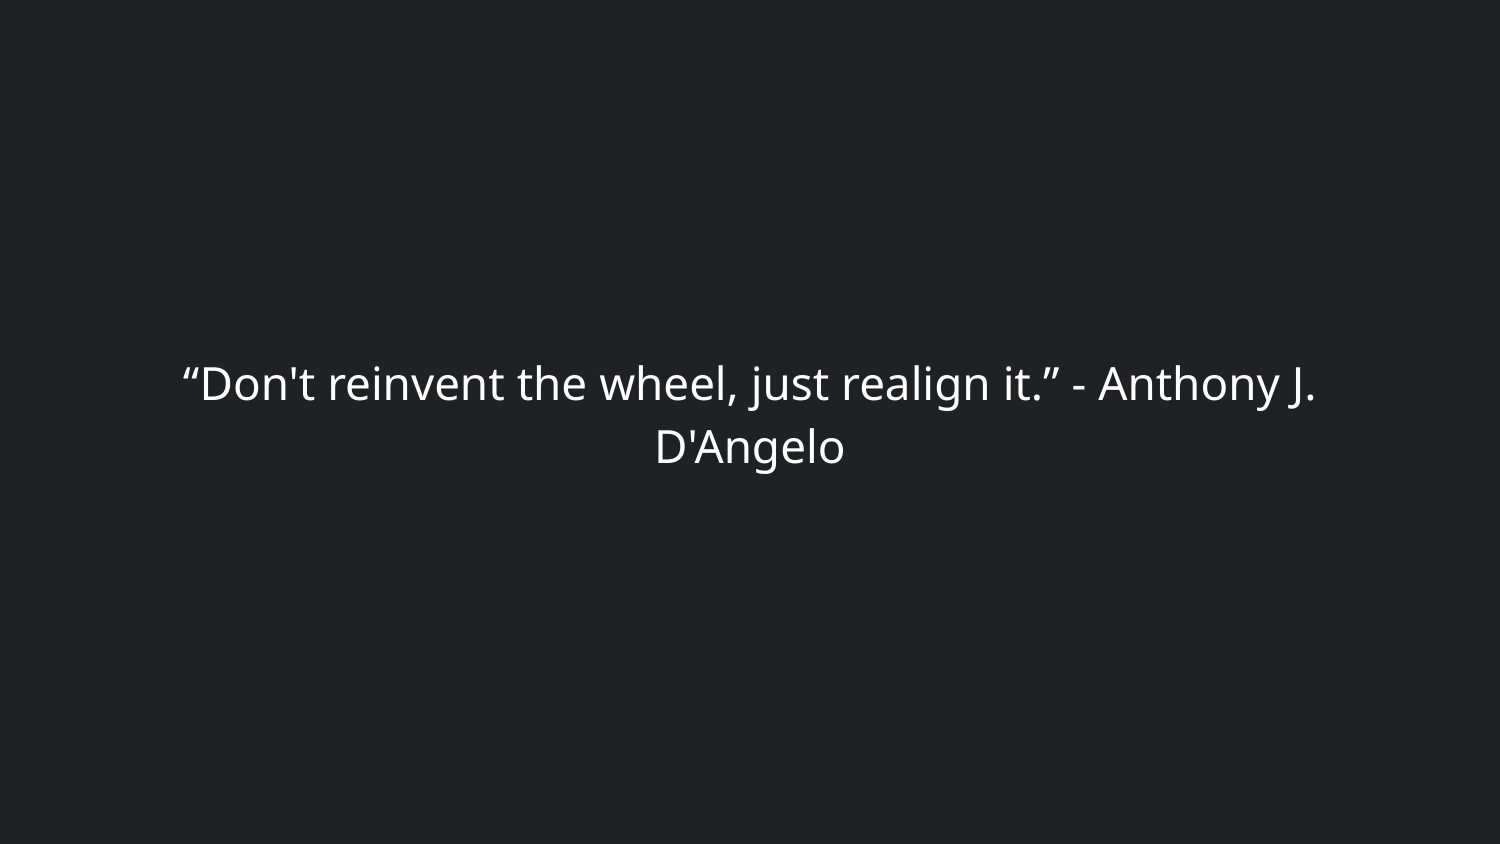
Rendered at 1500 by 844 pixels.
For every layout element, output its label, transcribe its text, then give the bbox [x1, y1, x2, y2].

title “Don't reinvent the wheel, just realign it.” - Anthony J. D'Angelo [140, 147, 1360, 671]
